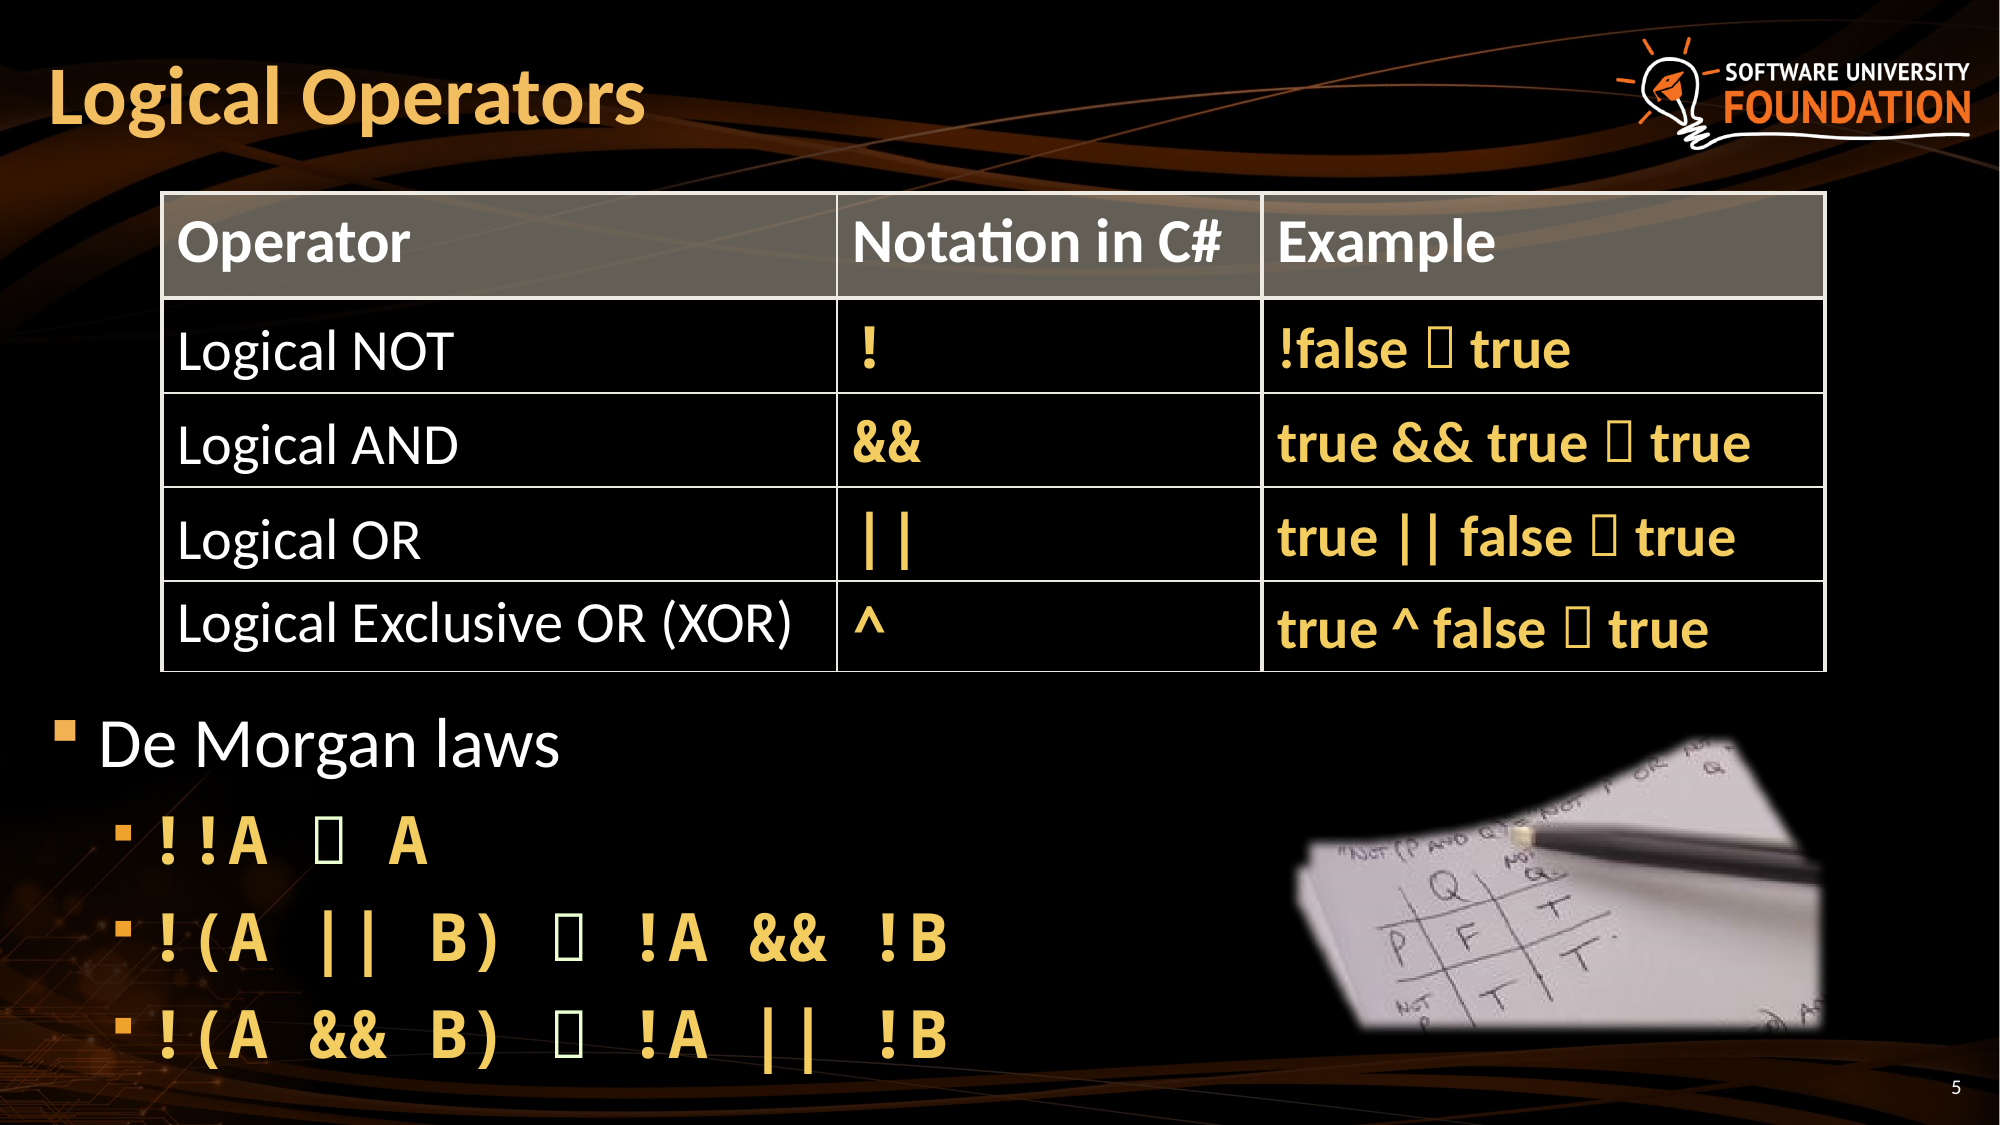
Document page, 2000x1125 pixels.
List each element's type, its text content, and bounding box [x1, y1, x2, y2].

table_cell true ^ false  true [1264, 582, 1823, 671]
picture [0, 0, 2000, 1125]
table_cell Logical NOT [164, 300, 836, 392]
table_cell ^ [838, 582, 1260, 671]
slide_number 5 [1897, 1070, 1968, 1103]
table_cell ! [838, 300, 1260, 392]
table_cell true || false  true [1264, 488, 1823, 580]
table_header Operator [164, 195, 836, 296]
title Logical Operators [30, 6, 1602, 189]
table_cell || [838, 488, 1260, 580]
table_header Notation in C# [838, 195, 1260, 296]
table_cell true && true  true [1264, 394, 1823, 486]
table_header Example [1264, 195, 1823, 296]
table_cell && [838, 394, 1260, 486]
table_cell Logical Exclusive OR (XOR) [164, 582, 836, 671]
table_cell Logical AND [164, 394, 836, 486]
table_cell Logical OR [164, 488, 836, 580]
table_cell !false  true [1264, 300, 1823, 392]
list De Morgan laws !!A  A !(A || B)  !A && !B !(A && B)  !A || !B [31, 699, 988, 1088]
